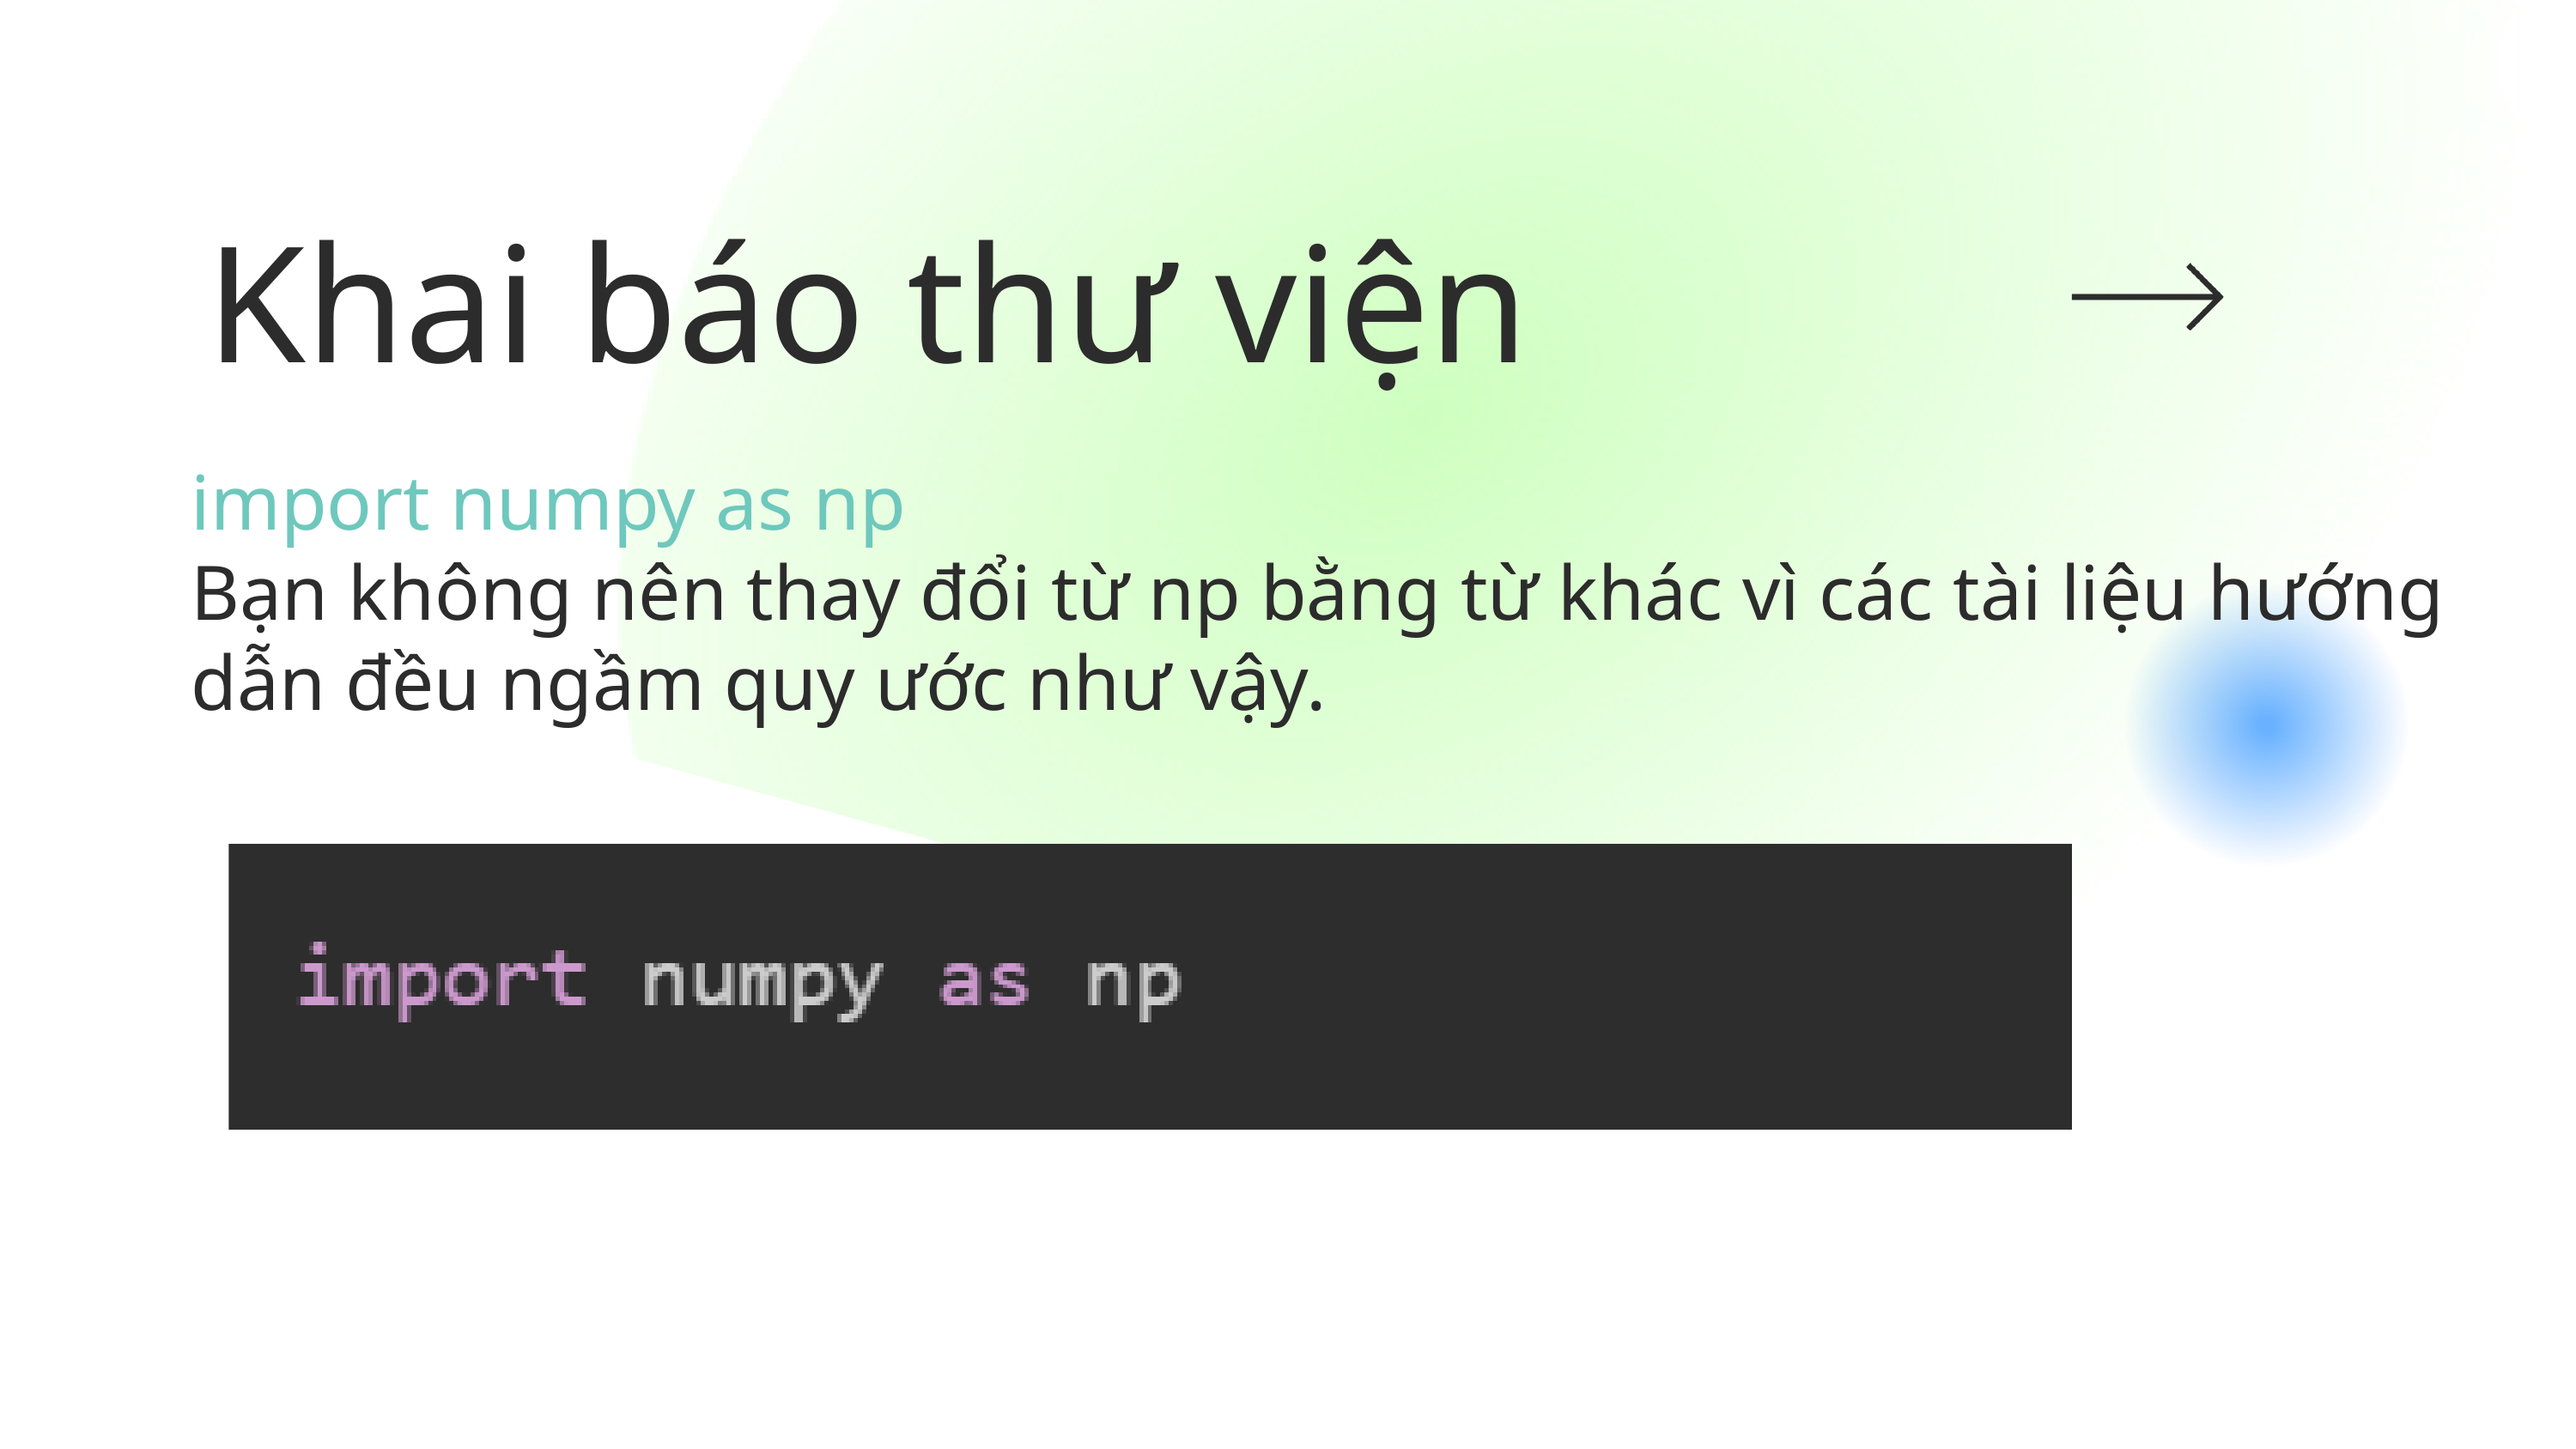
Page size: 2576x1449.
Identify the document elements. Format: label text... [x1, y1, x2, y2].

text_box [624, 0, 2576, 454]
text_box [2071, 263, 2224, 330]
text_box Khai báo thư viện [80, 202, 2013, 781]
text_box import numpy as np Bạn không nên thay đổi từ np bằng từ khác vì các tài liệu hướng dẫn đều ngầm quy ước như vậy. [191, 454, 2576, 725]
text_box [2110, 725, 2423, 881]
text_box [717, 725, 2576, 1292]
text_box [228, 844, 2072, 1130]
